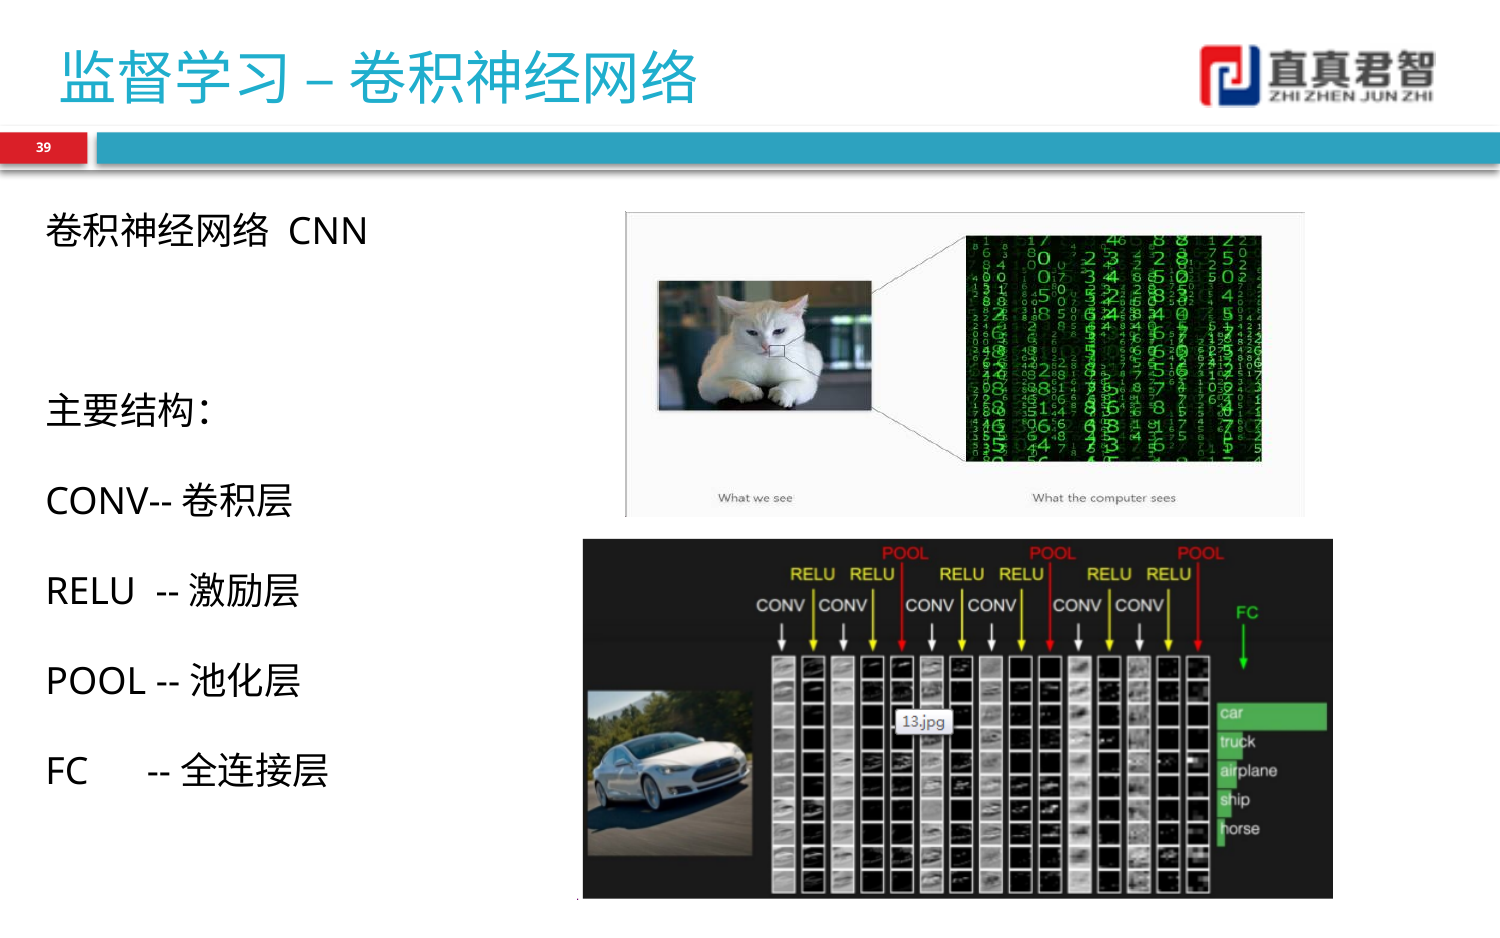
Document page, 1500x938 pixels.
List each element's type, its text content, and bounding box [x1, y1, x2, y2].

picture [577, 533, 1334, 900]
picture [1198, 43, 1436, 108]
picture [625, 209, 1305, 517]
text_box 卷积神经网络 CNN 主要结构： CONV--卷积层 RELU --激励层 POOL --池化层 FC --全连接层 [30, 199, 1431, 890]
slide_number 39 [0, 131, 88, 165]
title 监督学习 – 卷积神经网络 [43, 13, 1058, 119]
